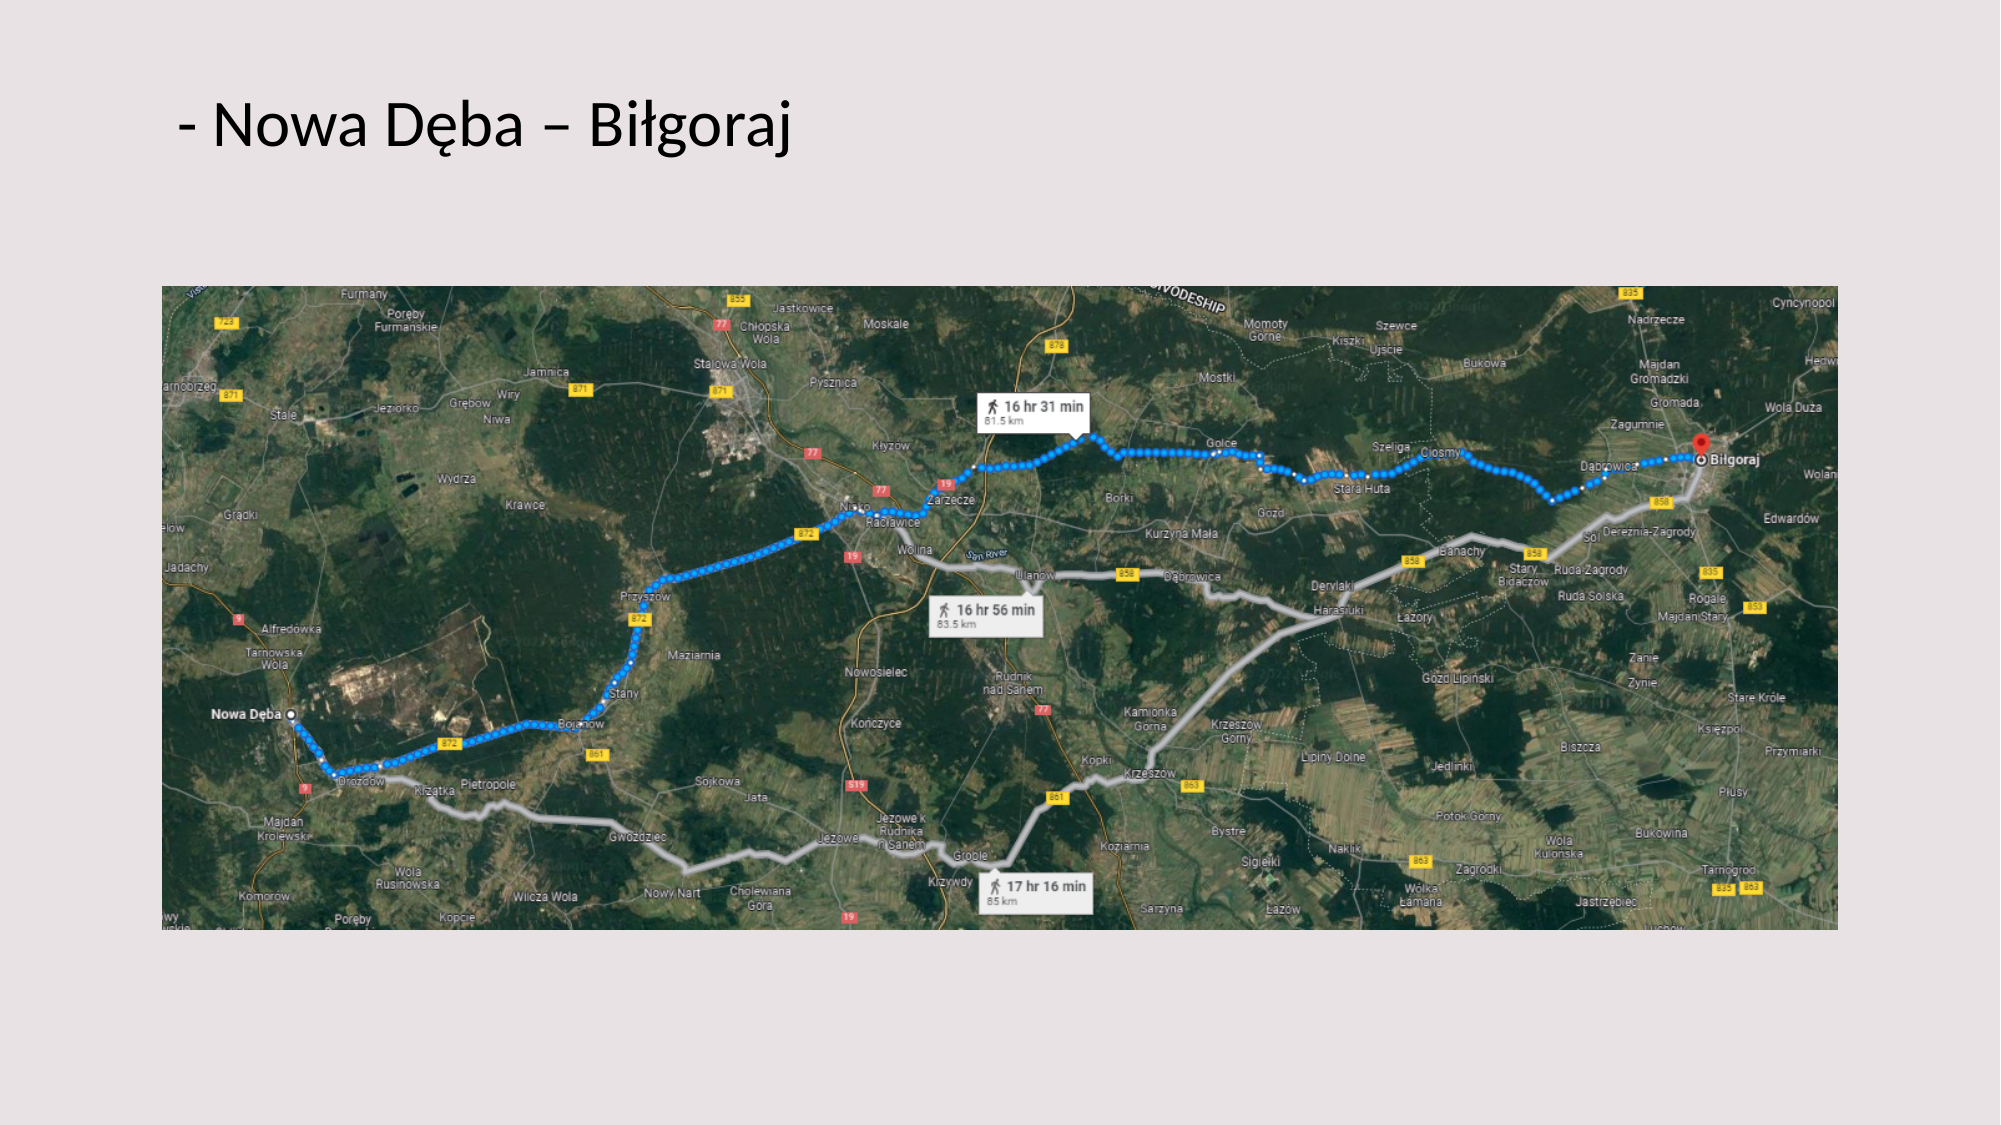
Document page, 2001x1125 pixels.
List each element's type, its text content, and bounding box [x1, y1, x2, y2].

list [161, 286, 1838, 930]
title - Nowa Dęba – Biłgoraj [162, 64, 1838, 248]
